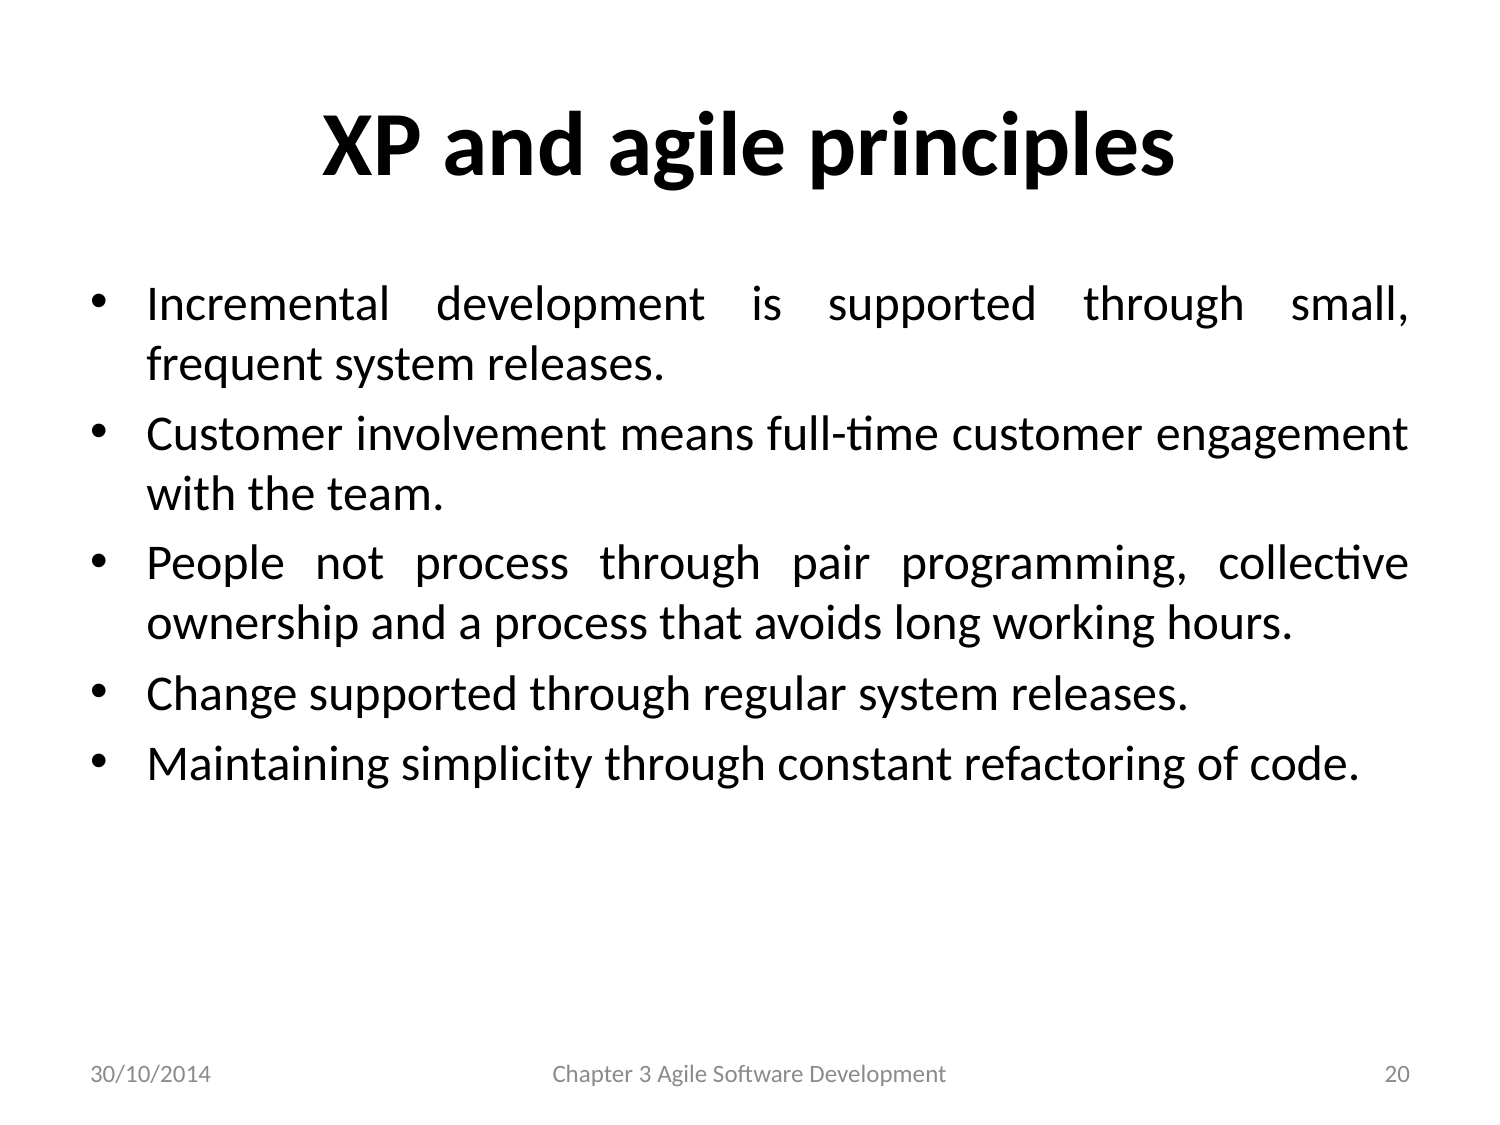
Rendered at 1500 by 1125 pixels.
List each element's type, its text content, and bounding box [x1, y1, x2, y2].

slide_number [75, 1042, 425, 1103]
title XP and agile principles [75, 45, 1425, 233]
footer Chapter 3 Agile Software Development [512, 1042, 988, 1103]
slide_number 20 [1074, 1042, 1425, 1103]
list Incremental development is supported through small, frequent system releases. Customer involvement means full-time customer engagement with the team. People not process through pair programming, collective ownership and a process that avoids long working hours. Change supported through regular system releases. Maintaining simplicity through constant refactoring of code. [75, 262, 1425, 1005]
